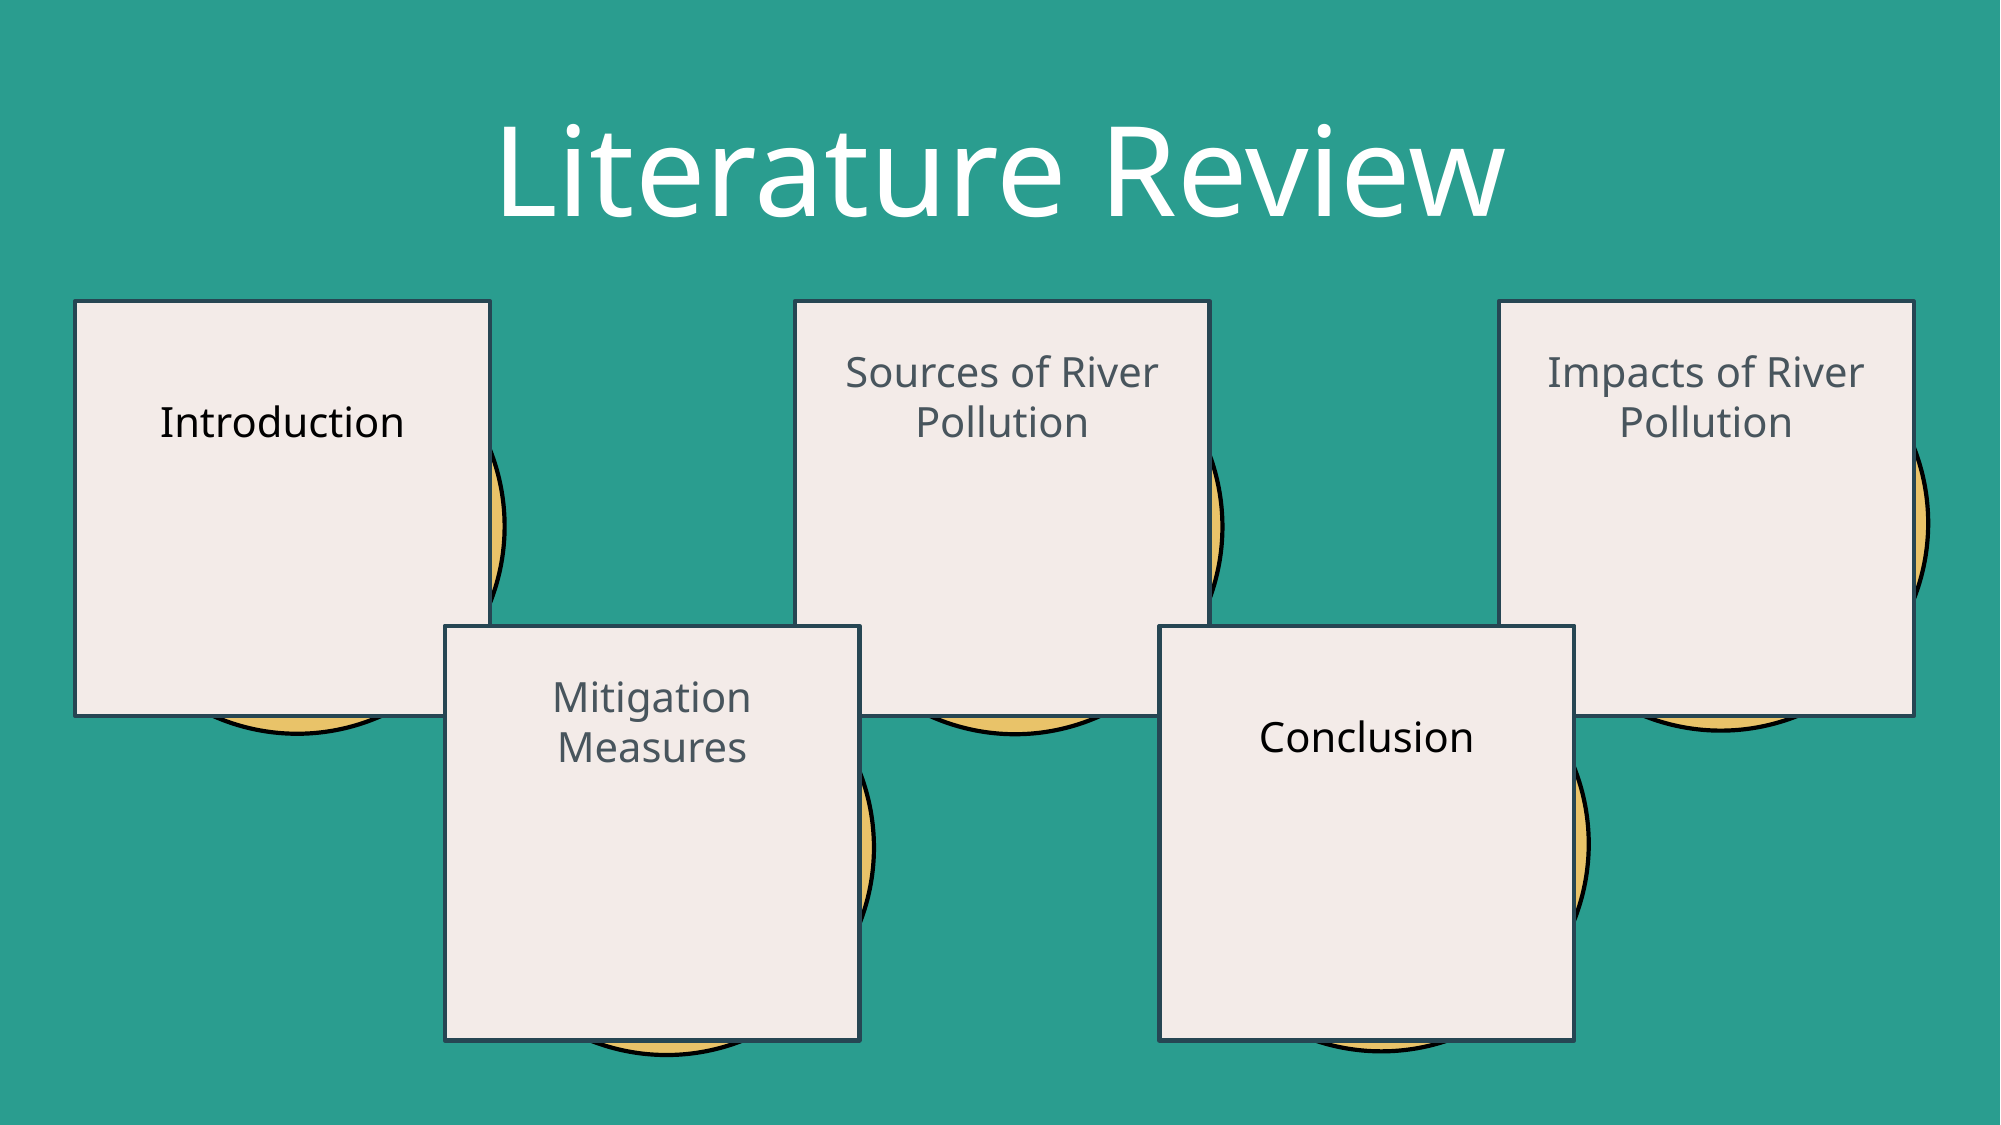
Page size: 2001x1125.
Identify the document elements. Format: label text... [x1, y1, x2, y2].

title Literature Review [187, 83, 1813, 251]
list Impacts of River Pollution [1497, 299, 1916, 718]
list Introduction [73, 299, 492, 718]
list Mitigation Measures [443, 624, 862, 1043]
list Sources of River Pollution [793, 299, 1212, 718]
list Conclusion [1157, 624, 1576, 1043]
